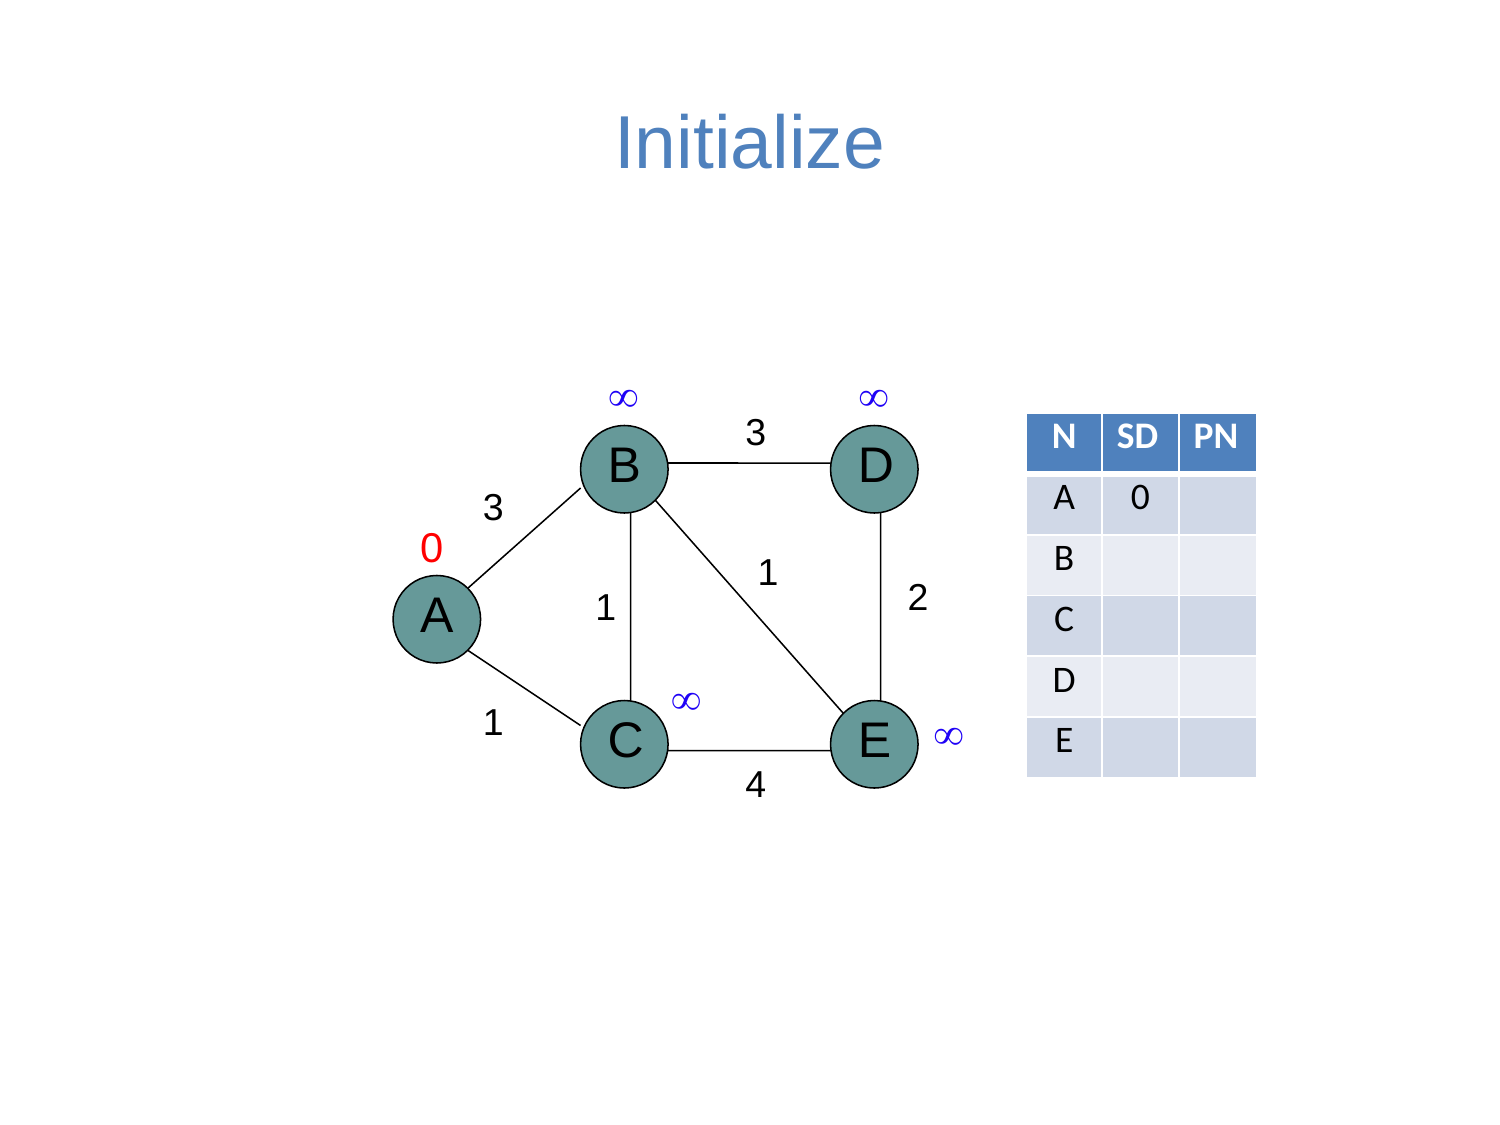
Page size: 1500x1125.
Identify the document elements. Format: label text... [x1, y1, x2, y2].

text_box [830, 700, 919, 789]
text_box 1 [743, 540, 831, 601]
title Initialize [75, 45, 1425, 233]
text_box 1 [468, 690, 556, 751]
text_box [580, 425, 669, 514]
text_box 3 [730, 400, 819, 461]
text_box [830, 425, 919, 514]
text_box 4 [730, 752, 819, 813]
text_box  [593, 360, 681, 426]
text_box  [843, 360, 931, 426]
text_box 3 [468, 475, 556, 536]
text_box 0 [405, 513, 493, 578]
text_box  [655, 663, 744, 728]
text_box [580, 700, 669, 789]
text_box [392, 575, 481, 664]
text_box  [918, 697, 1006, 763]
text_box 1 [580, 575, 669, 636]
text_box 2 [893, 565, 981, 626]
